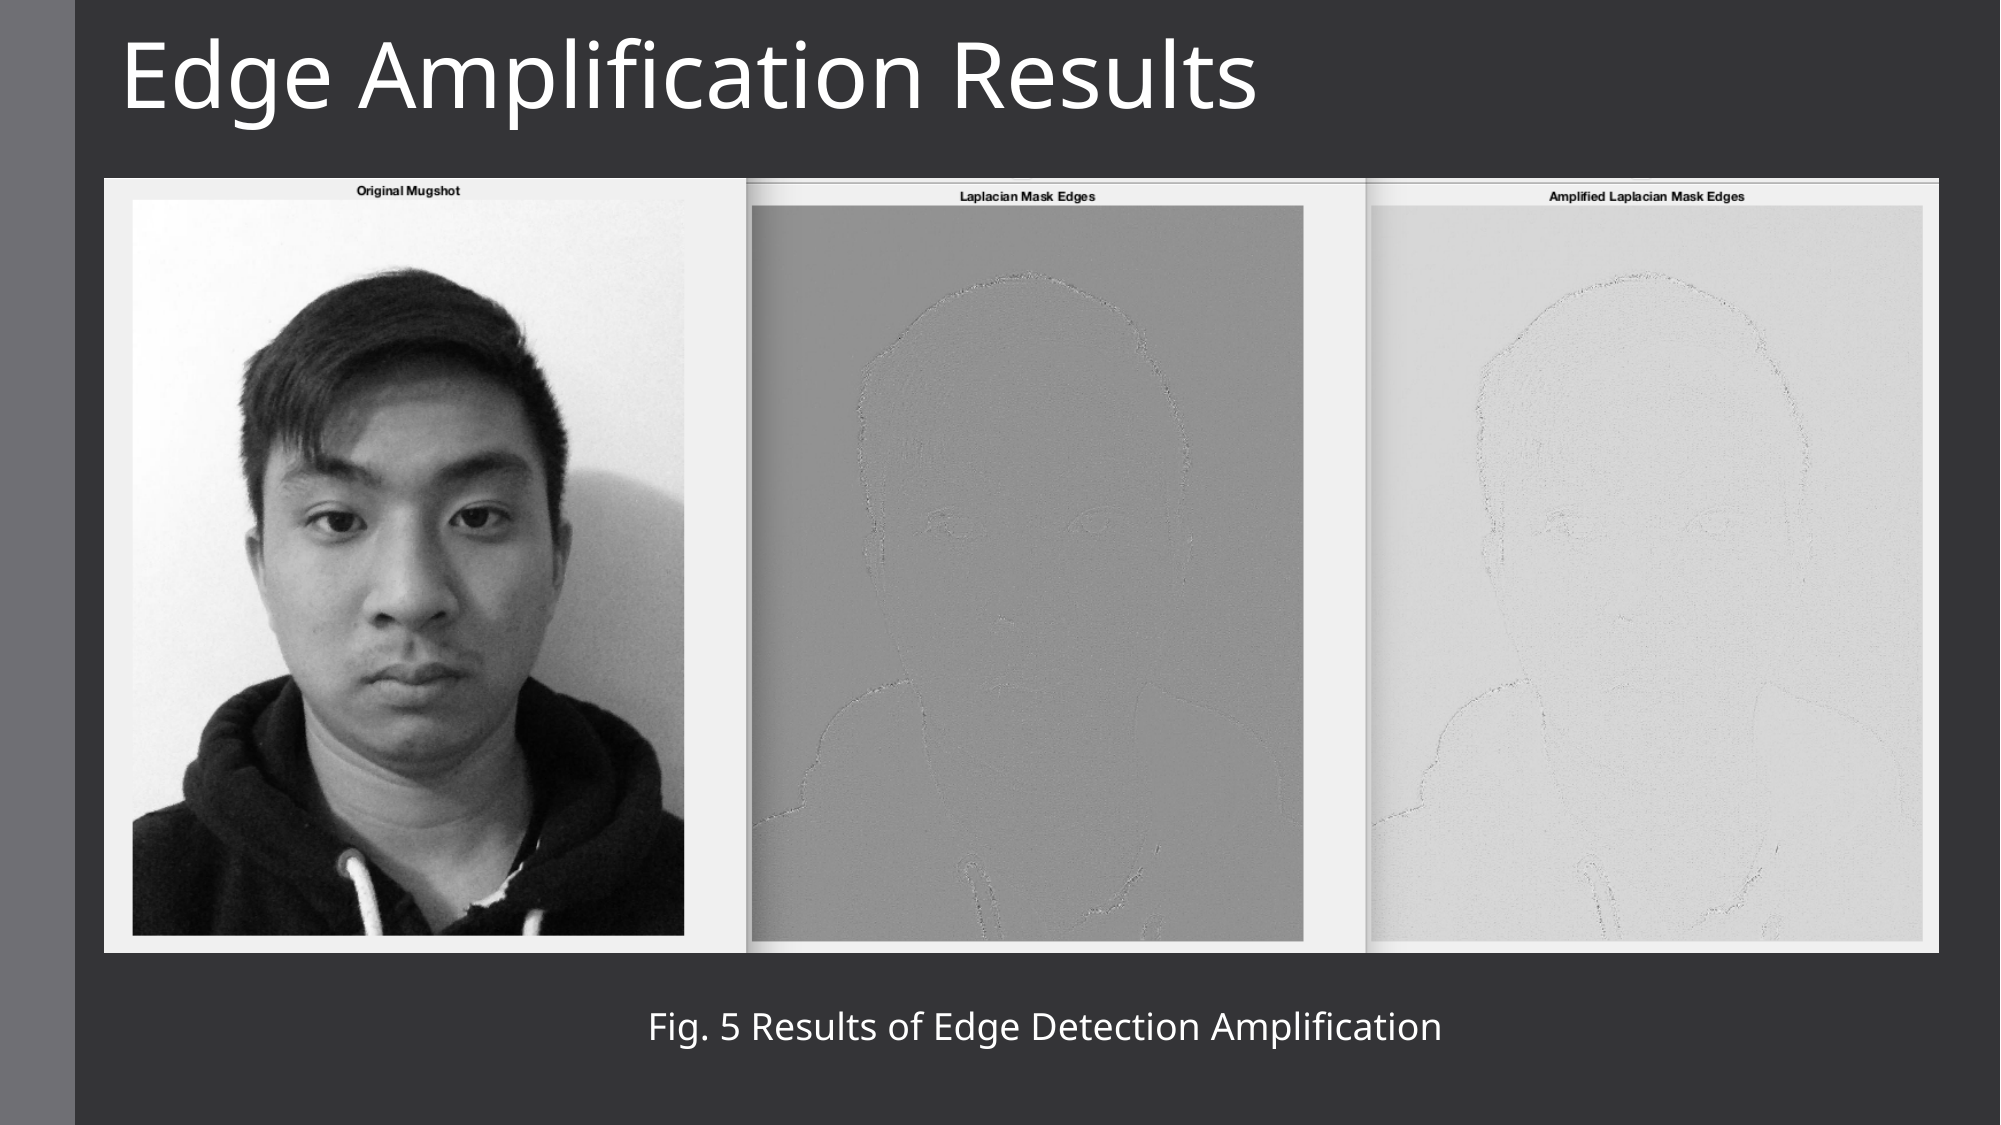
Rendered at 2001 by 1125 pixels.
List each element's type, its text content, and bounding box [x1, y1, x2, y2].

text_box Fig. 5 Results of Edge Detection Amplification [633, 995, 1459, 1055]
picture [104, 178, 1939, 953]
text_box Edge Amplification Results [104, 9, 1988, 135]
